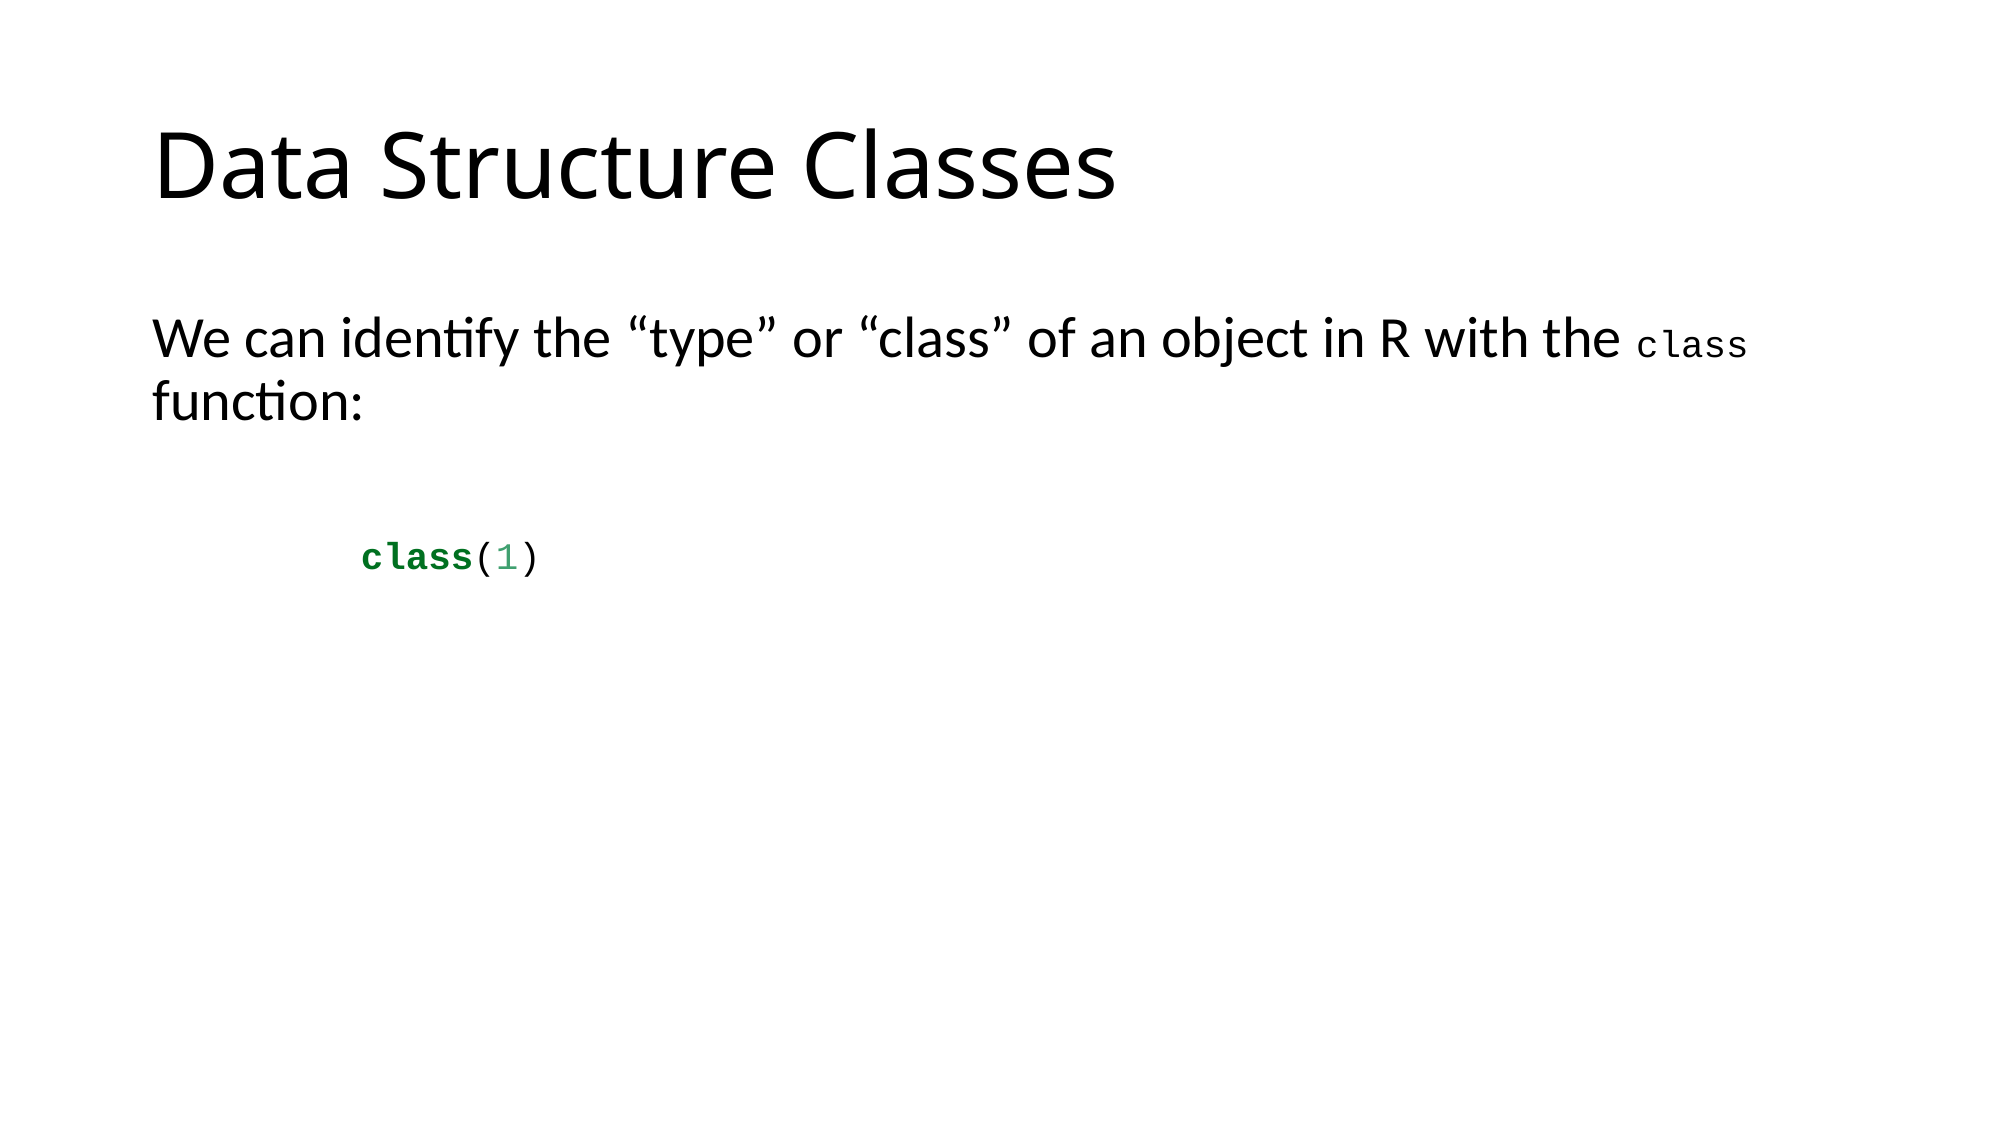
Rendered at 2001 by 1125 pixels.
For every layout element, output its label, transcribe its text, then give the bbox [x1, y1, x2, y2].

title Data Structure Classes [137, 59, 1863, 278]
list We can identify the “type” or “class” of an object in R with the class function: class(1) [137, 299, 1863, 1014]
